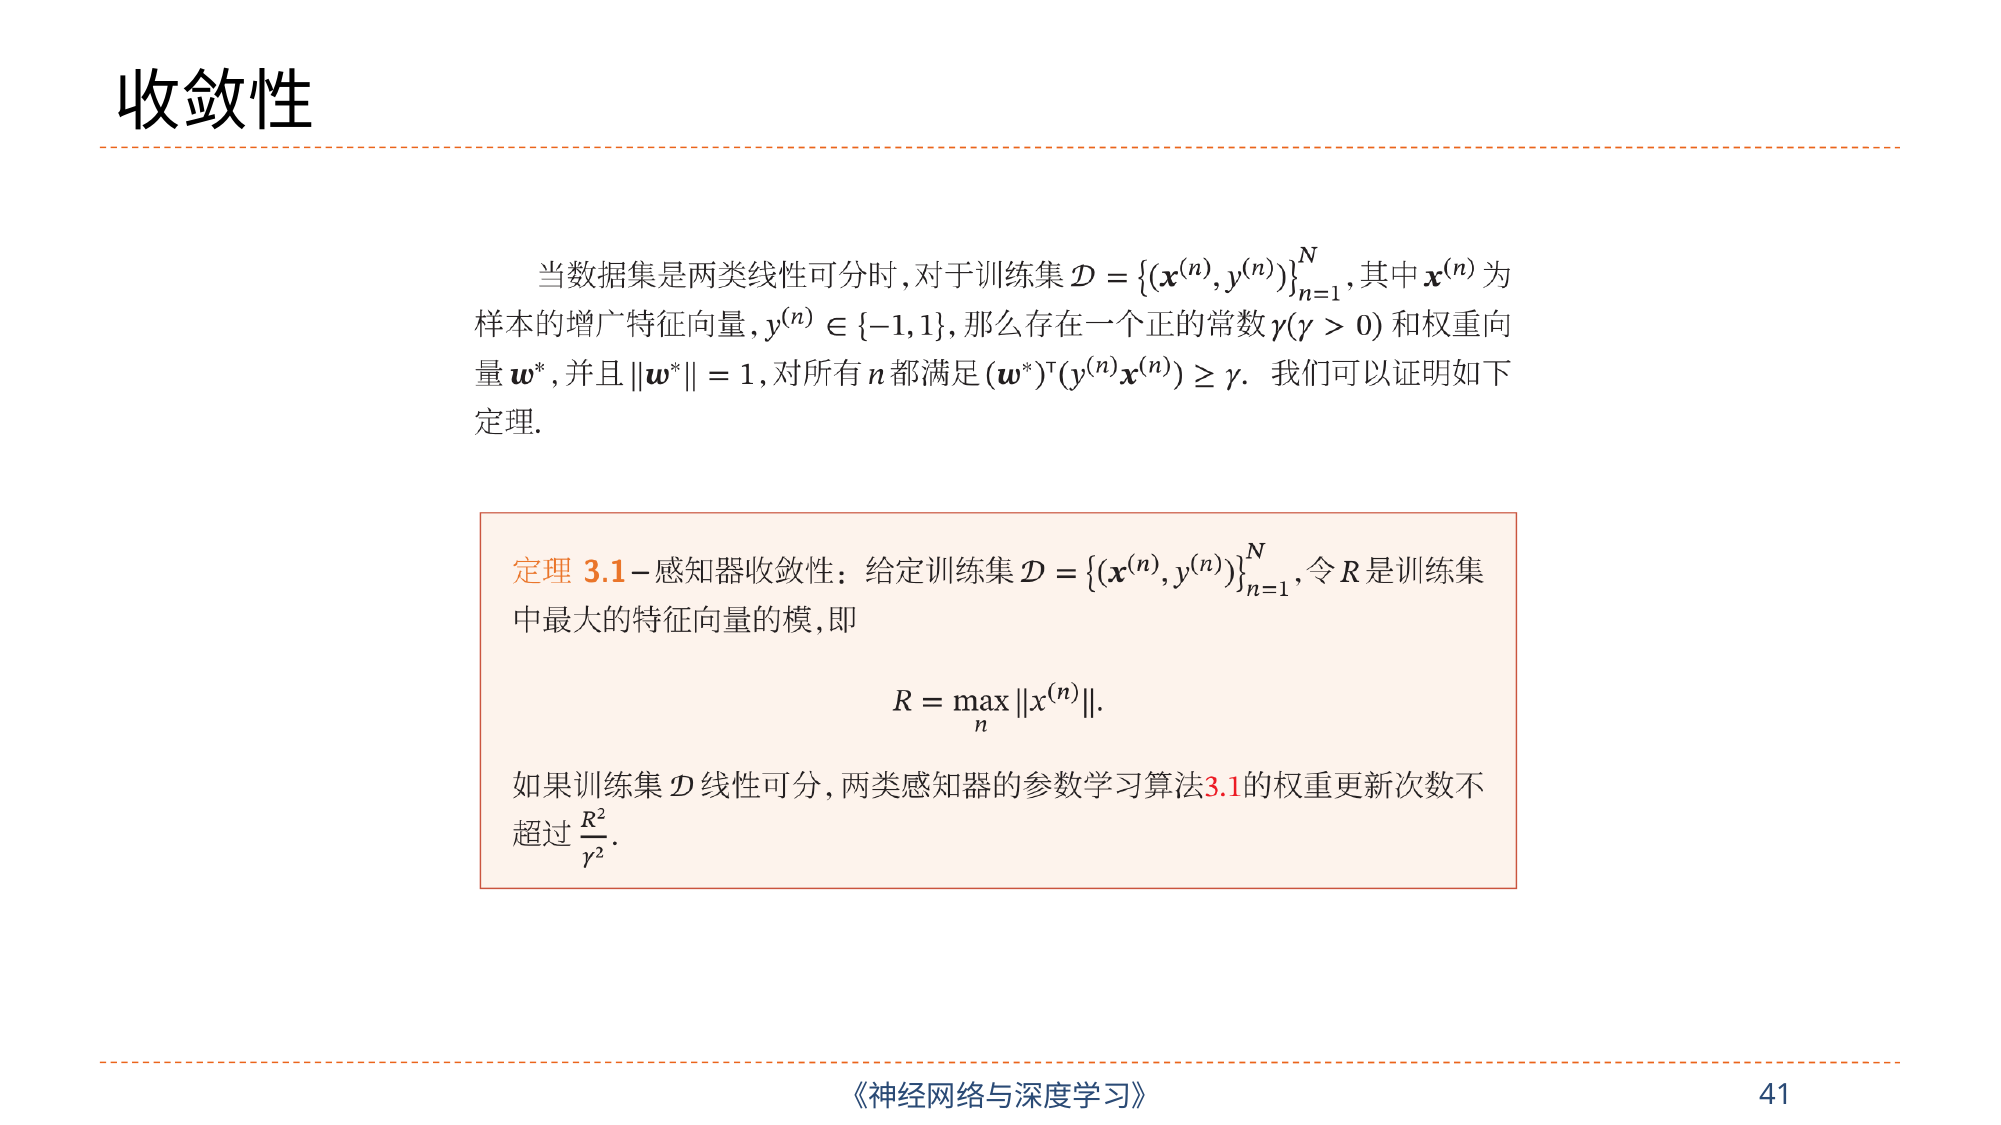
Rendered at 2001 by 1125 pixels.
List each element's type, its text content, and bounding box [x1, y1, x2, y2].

picture [467, 499, 1533, 901]
picture [467, 246, 1519, 441]
title 收敛性 [99, 24, 1900, 146]
